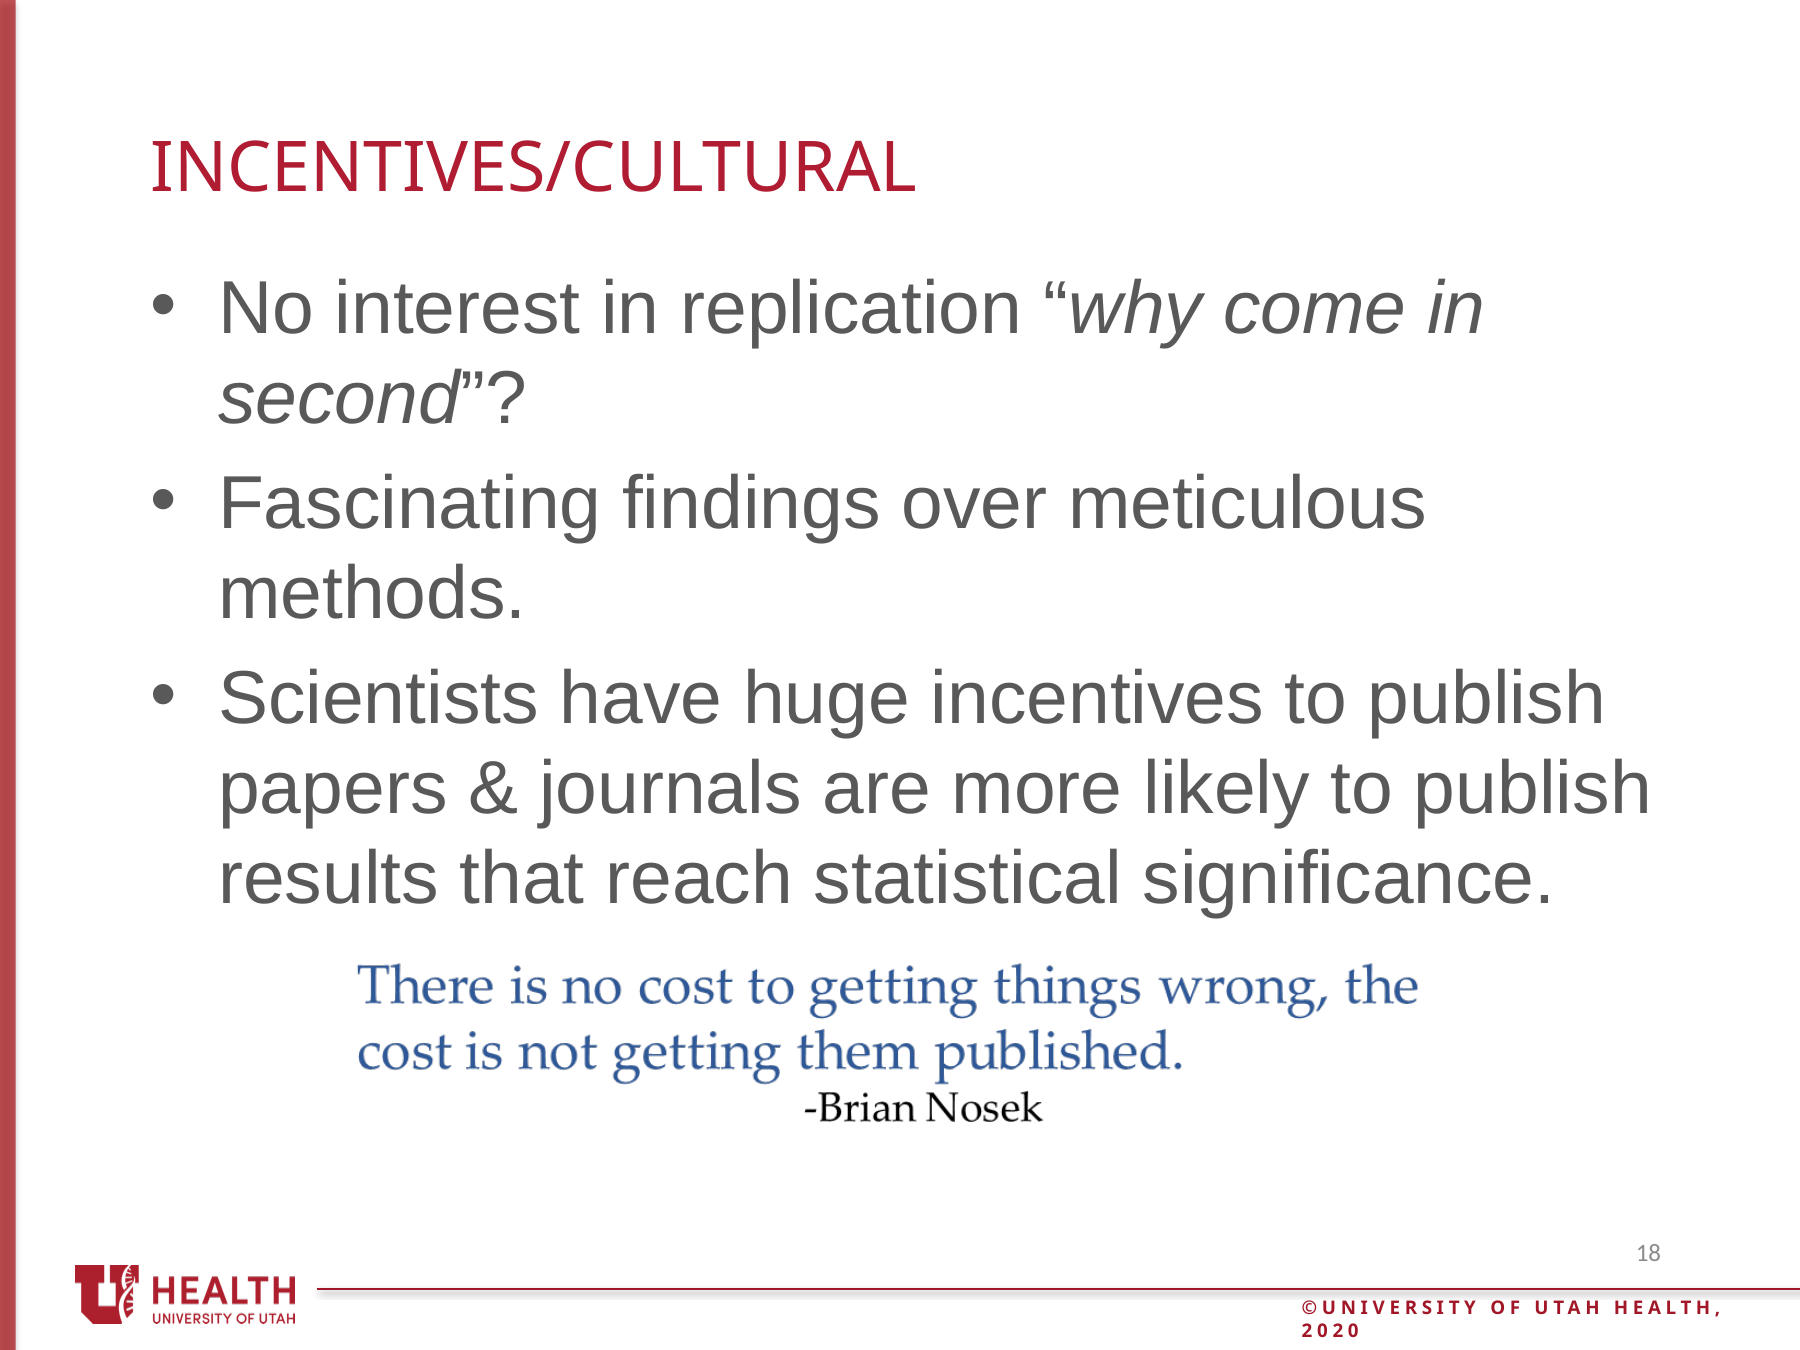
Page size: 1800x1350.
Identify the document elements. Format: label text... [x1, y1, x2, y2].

slide_number 18 [1271, 1215, 1677, 1288]
list No interest in replication “why come in second”? Fascinating findings over meticulous methods. Scientists have huge incentives to publish papers & journals are more likely to publish results that reach statistical significance. [135, 251, 1696, 1129]
picture [323, 934, 1507, 1158]
title Incentives/Cultural [135, 113, 1710, 223]
picture [75, 1265, 295, 1324]
